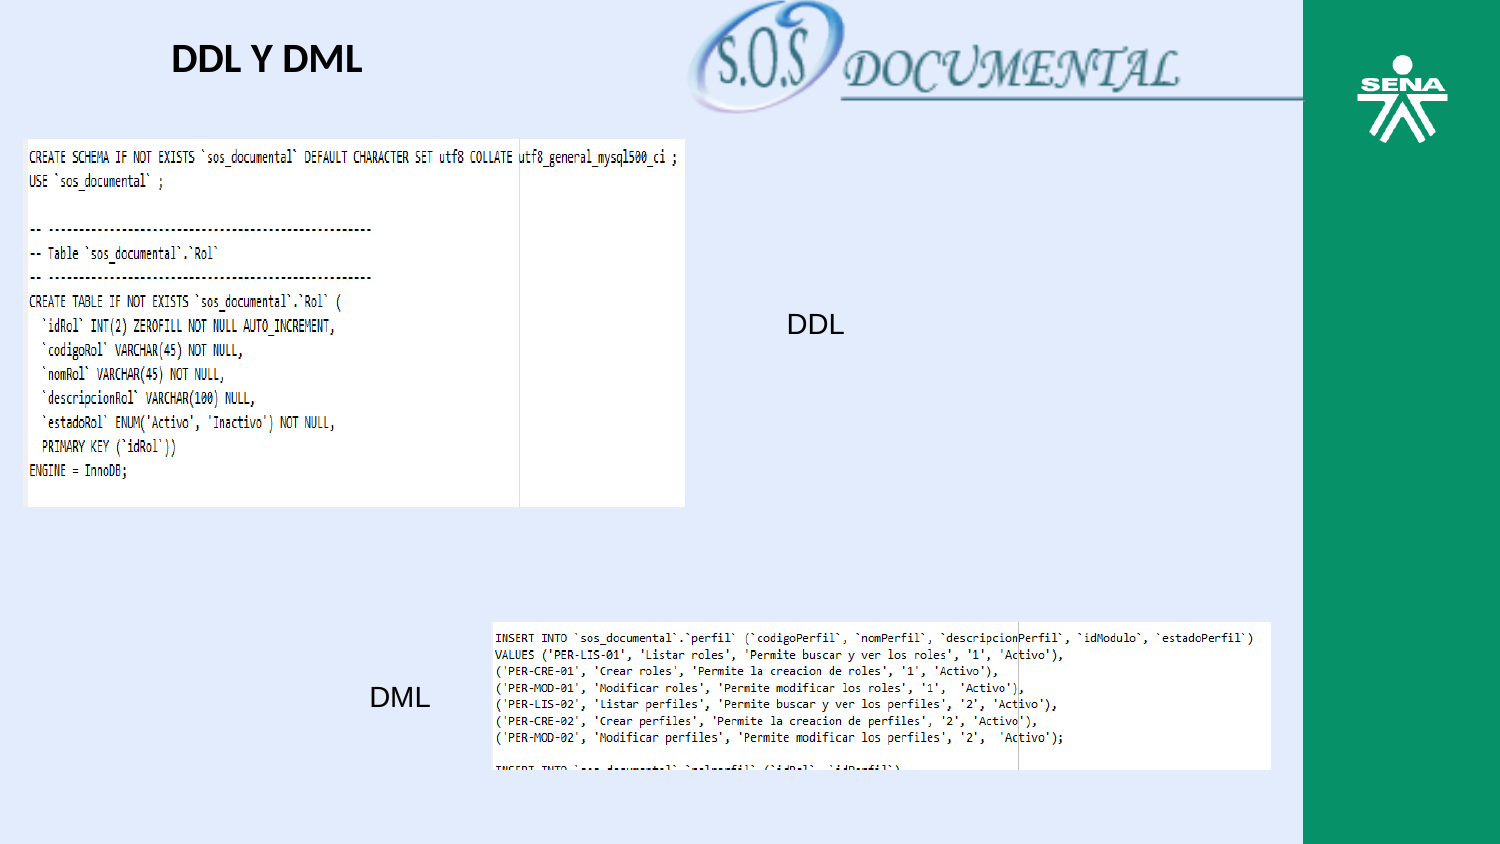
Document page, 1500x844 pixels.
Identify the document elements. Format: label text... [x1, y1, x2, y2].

text_box DML [354, 671, 468, 722]
text_box DDL [771, 298, 885, 349]
picture [0, 0, 1500, 844]
text_box DDL Y DML [156, 23, 582, 138]
